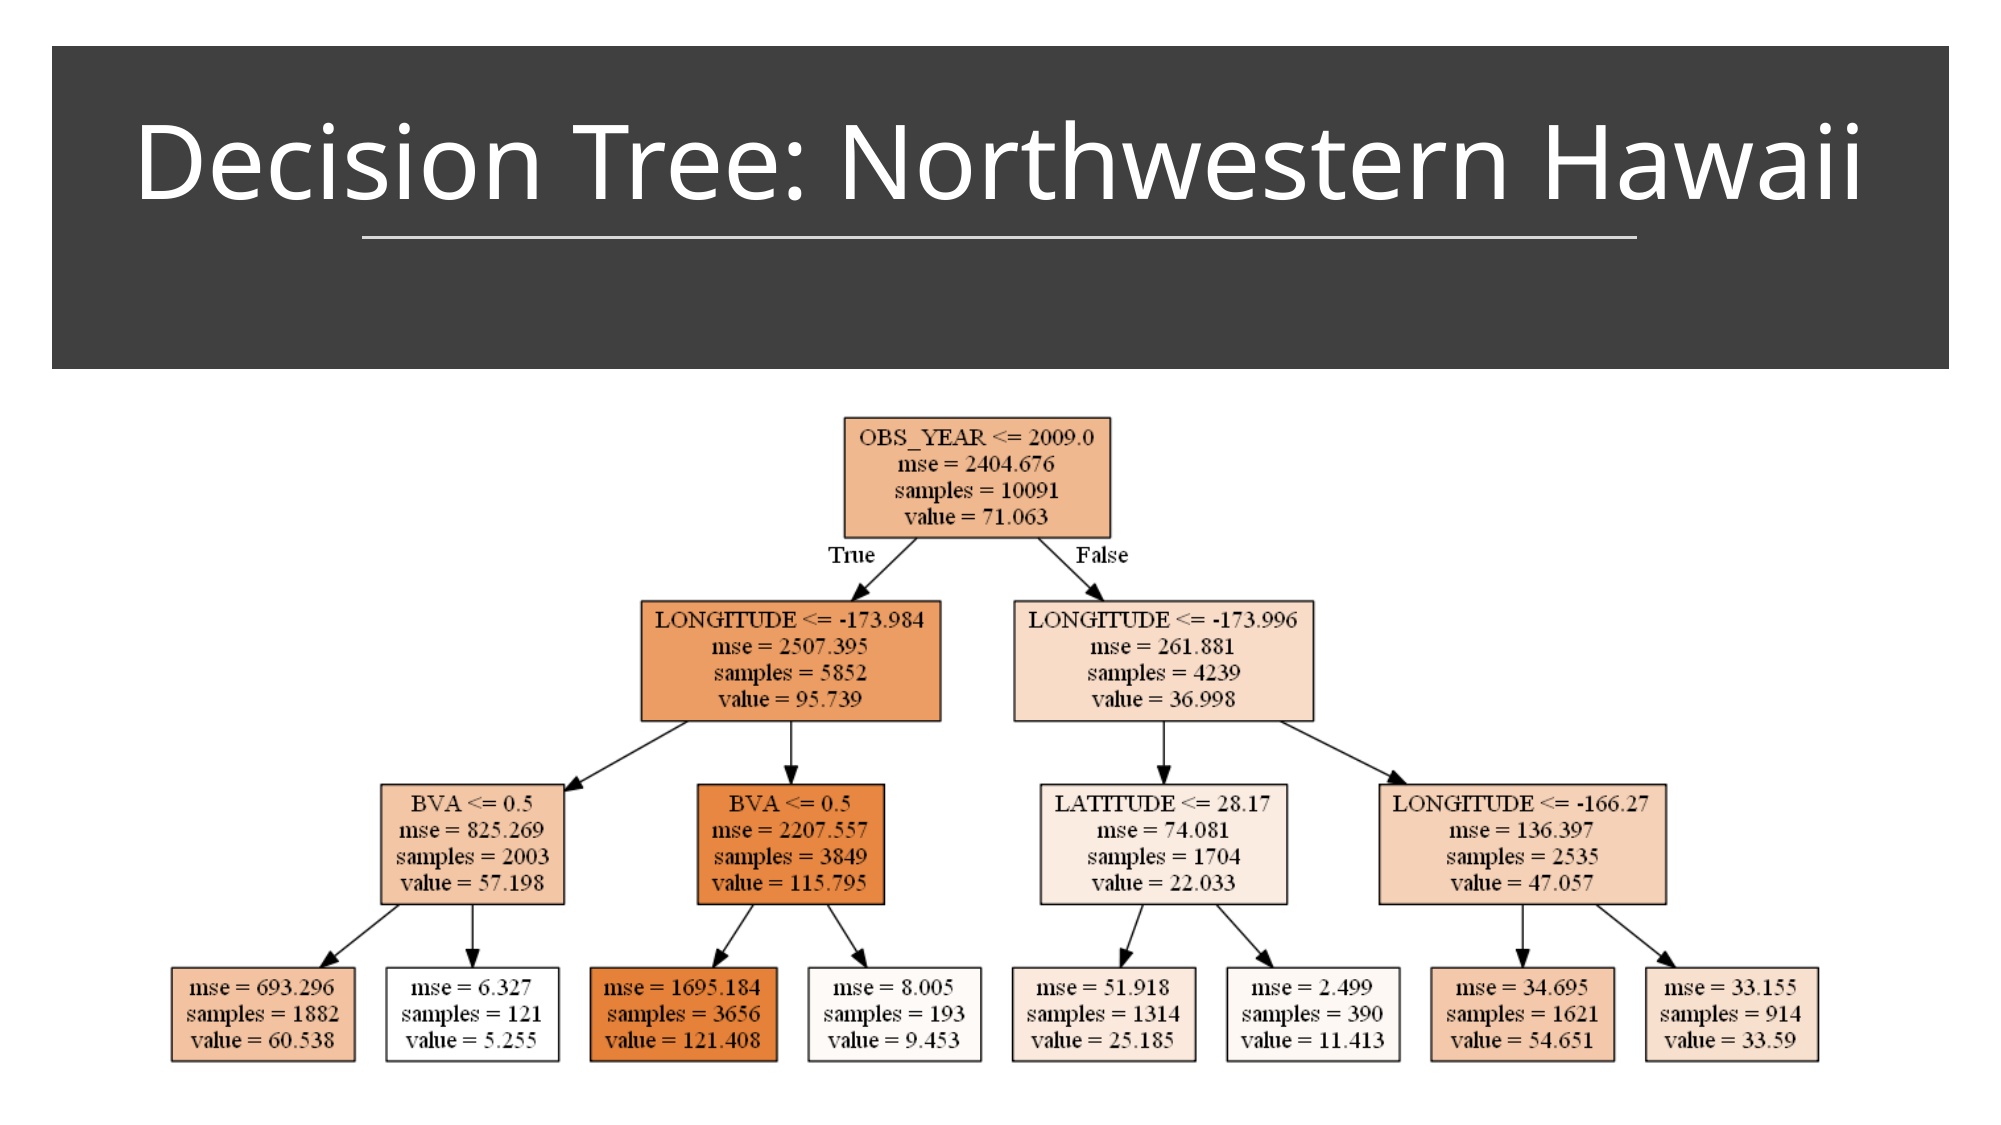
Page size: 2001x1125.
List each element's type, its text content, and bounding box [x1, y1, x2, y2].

text_box [61, 55, 1939, 360]
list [165, 411, 1826, 1068]
title Decision Tree: Northwestern Hawaii [86, 76, 1914, 230]
